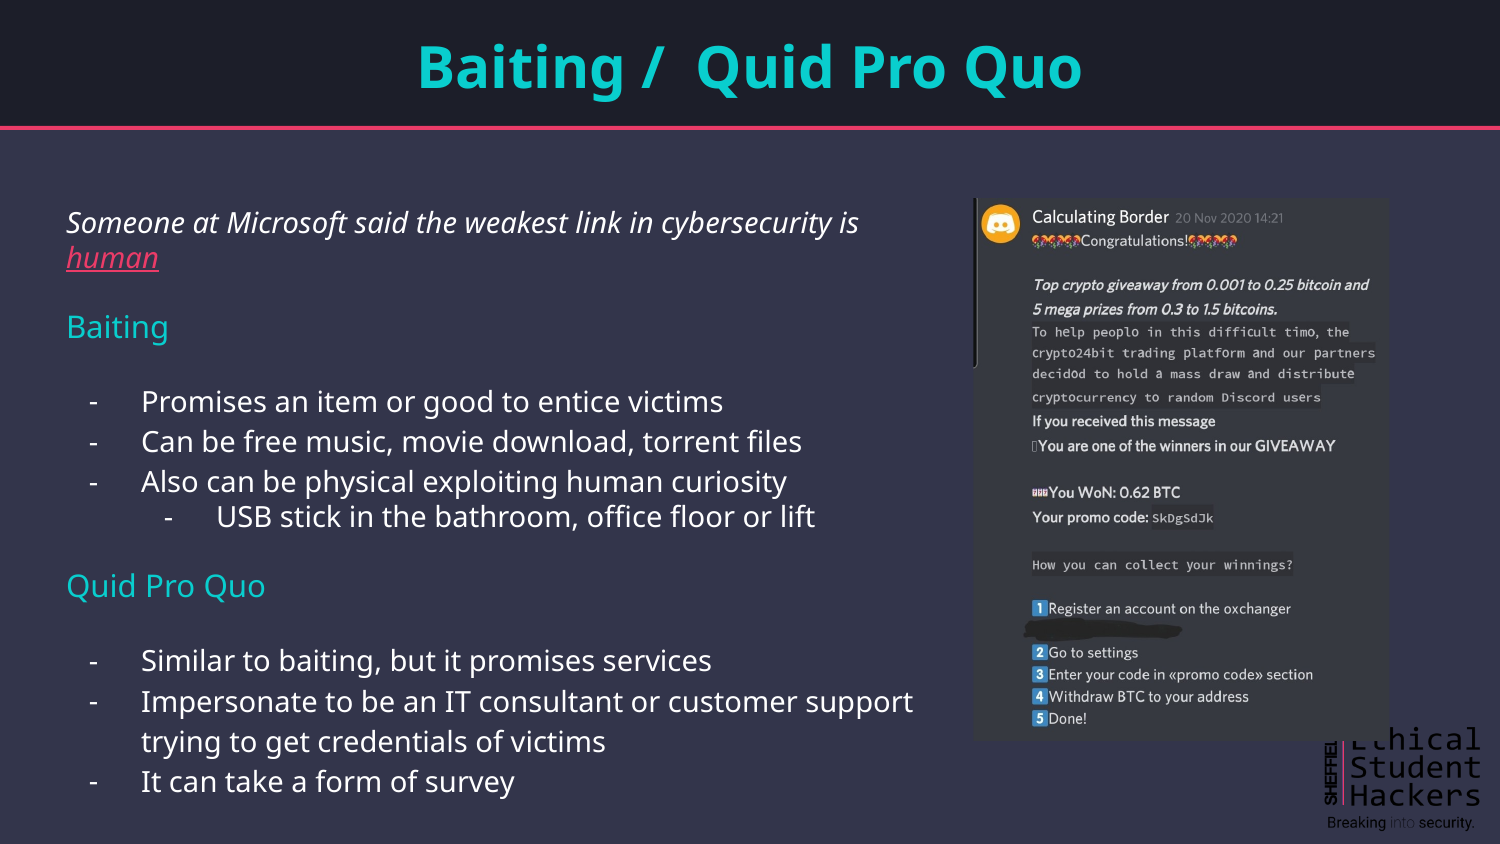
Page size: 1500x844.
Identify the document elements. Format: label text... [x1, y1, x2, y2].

picture [972, 198, 1500, 844]
list Someone at Microsoft said the weakest link in cybersecurity is human Baiting Promises an item or good to entice victims Can be free music, movie download, torrent files Also can be physical exploiting human curiosity USB stick in the bathroom, office floor or lift Quid Pro Quo Similar to baiting, but it promises services Impersonate to be an IT consultant or customer support trying to get credentials of victims It can take a form of survey [51, 189, 974, 750]
title Baiting / Quid Pro Quo [55, 15, 1445, 111]
